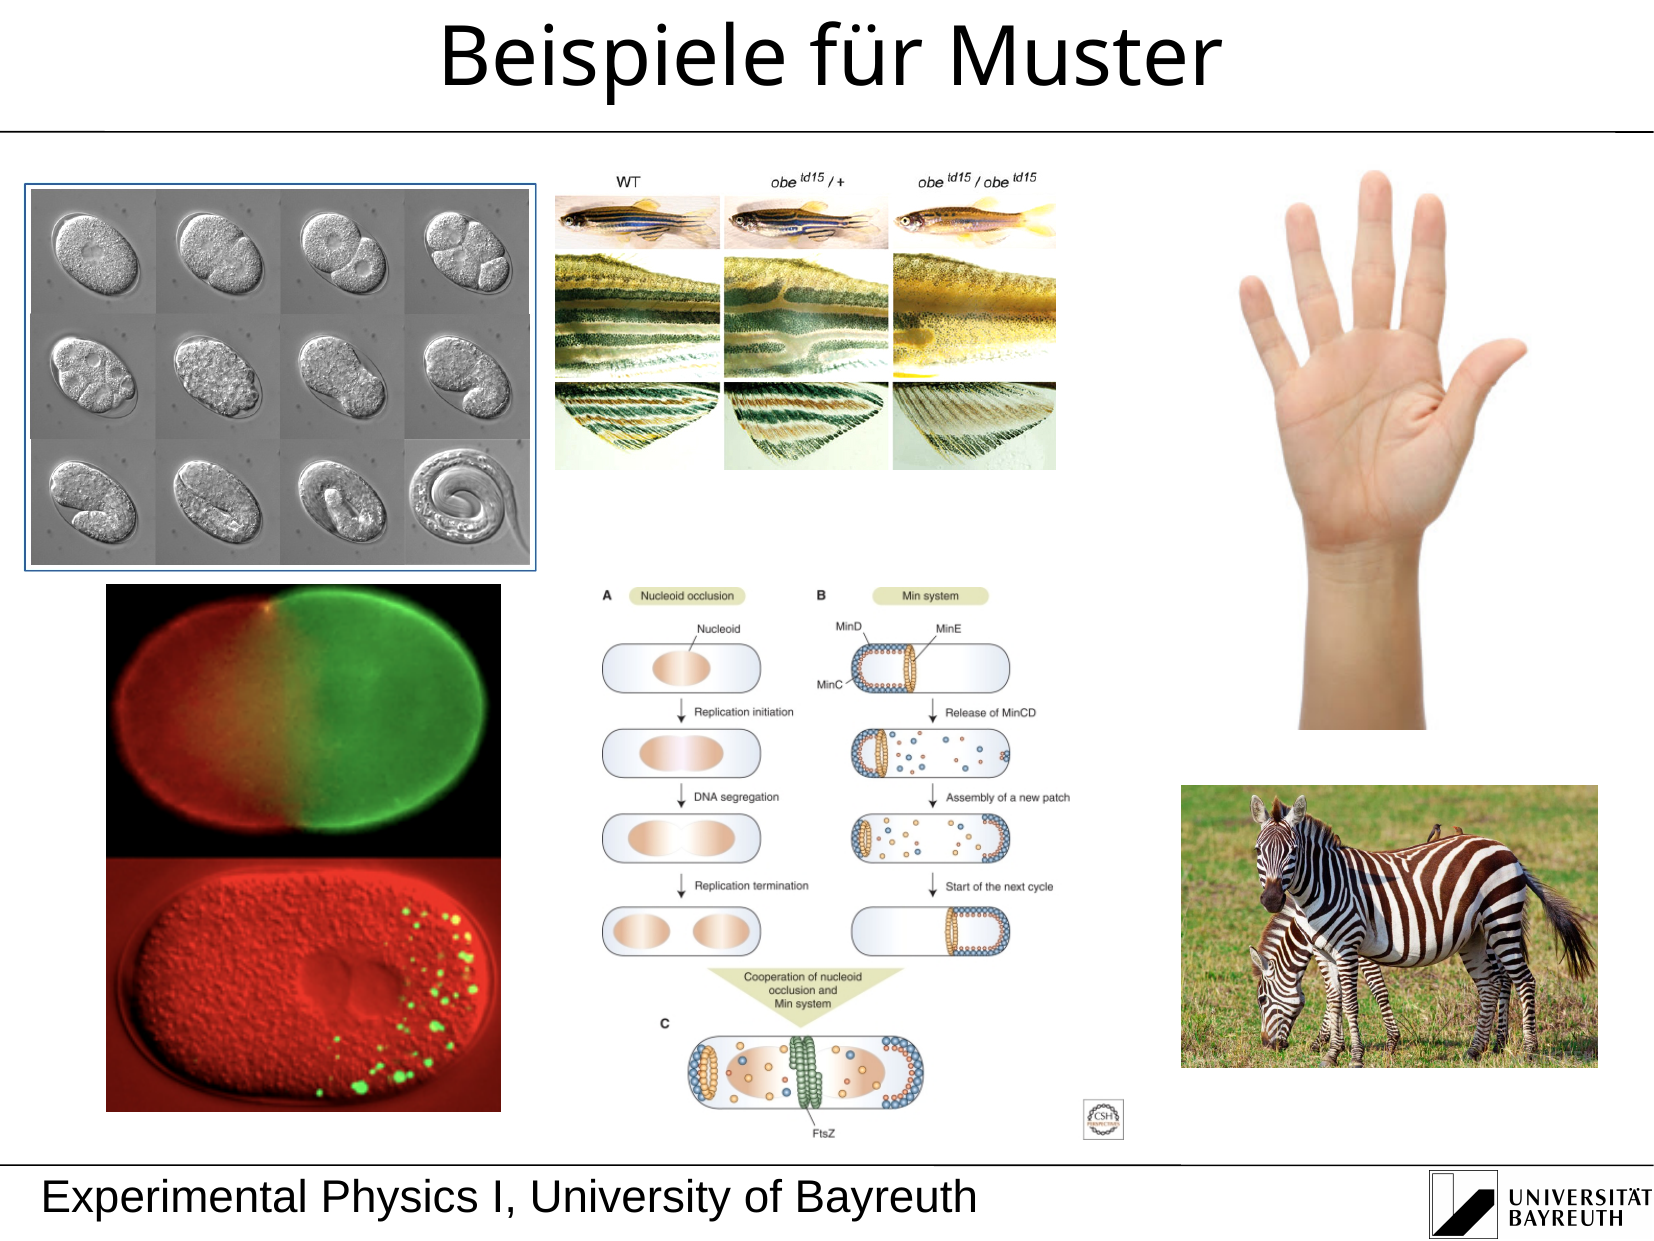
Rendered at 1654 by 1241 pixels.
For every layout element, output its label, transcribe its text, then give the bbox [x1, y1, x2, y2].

picture [1180, 785, 1599, 1069]
title Beispiele für Muster [35, 9, 1628, 108]
picture [1429, 1170, 1652, 1239]
picture [23, 182, 537, 572]
picture [554, 170, 1056, 470]
picture [1192, 147, 1568, 730]
picture [105, 584, 501, 1112]
picture [602, 587, 1124, 1141]
